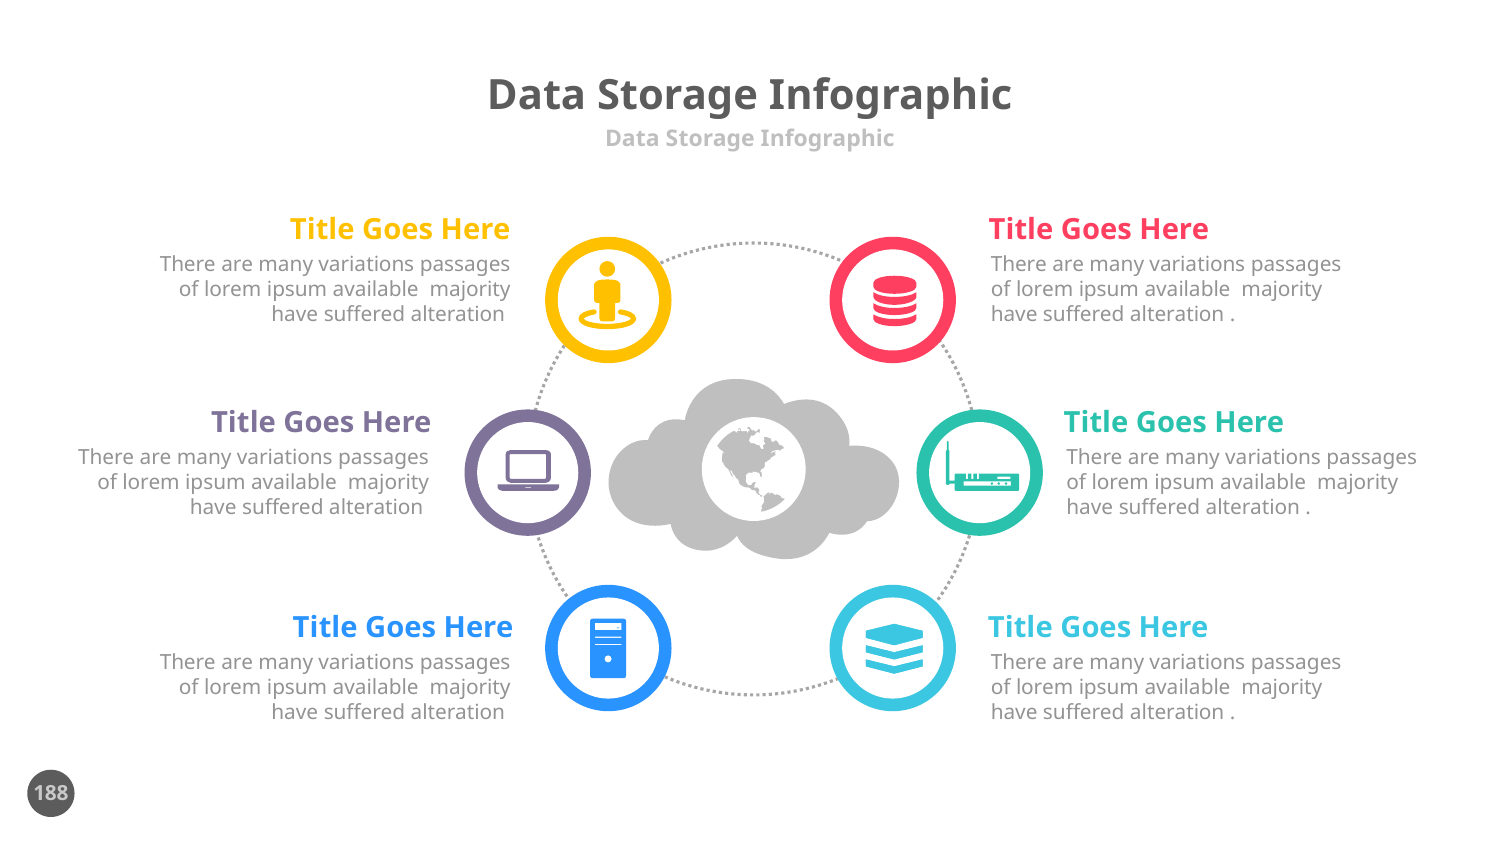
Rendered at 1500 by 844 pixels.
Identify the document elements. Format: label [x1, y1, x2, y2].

list [412, 121, 1088, 155]
text_box [464, 236, 1044, 712]
text_box [990, 607, 1365, 725]
slide_number [13, 770, 89, 816]
text_box [136, 607, 511, 725]
text_box [1066, 402, 1441, 520]
text_box [59, 402, 429, 520]
text_box [990, 209, 1365, 327]
text_box [136, 209, 511, 327]
title [287, 63, 1213, 122]
